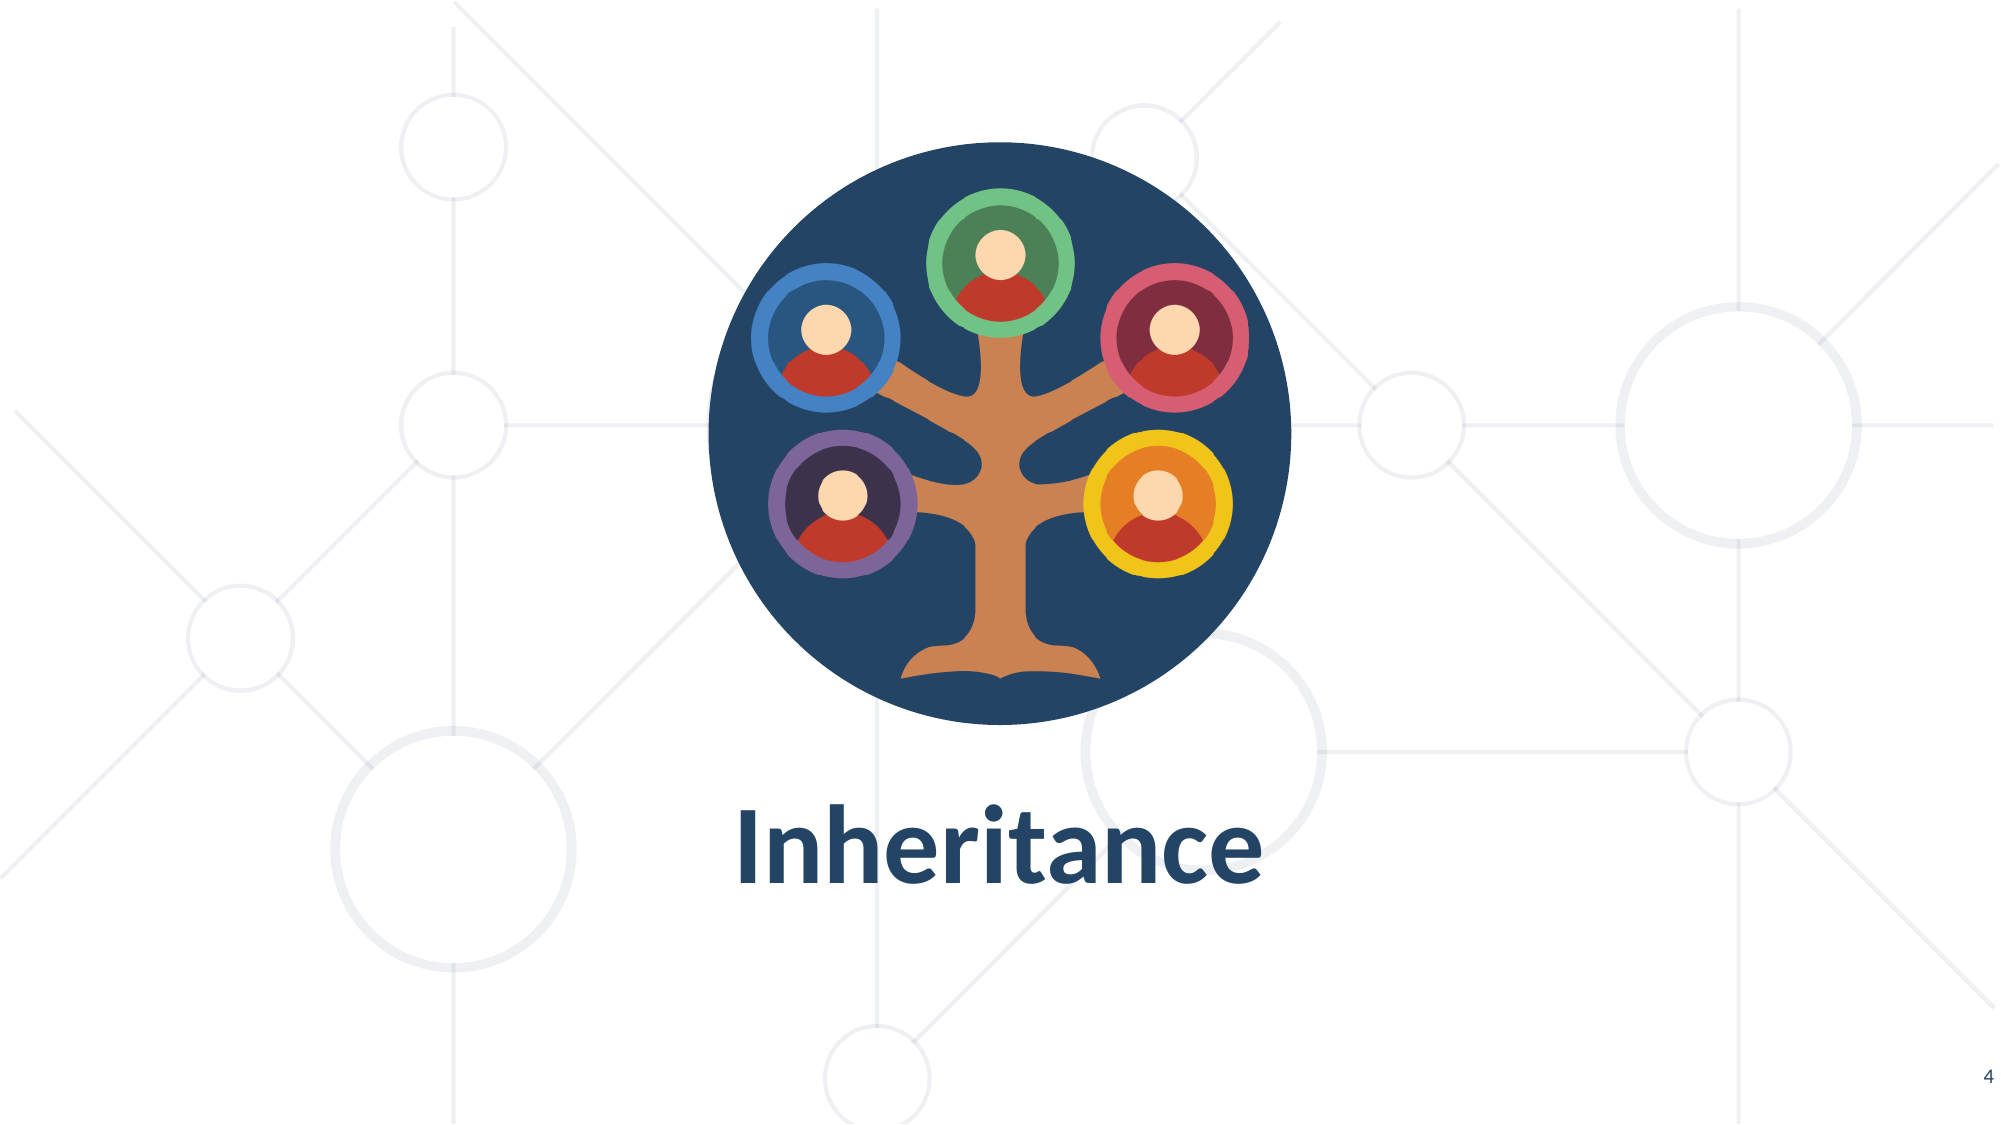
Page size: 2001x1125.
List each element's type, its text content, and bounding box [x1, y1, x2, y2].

list Inheritance [100, 771, 1900, 898]
slide_number 4 [1929, 1049, 2000, 1100]
picture [751, 183, 1249, 682]
